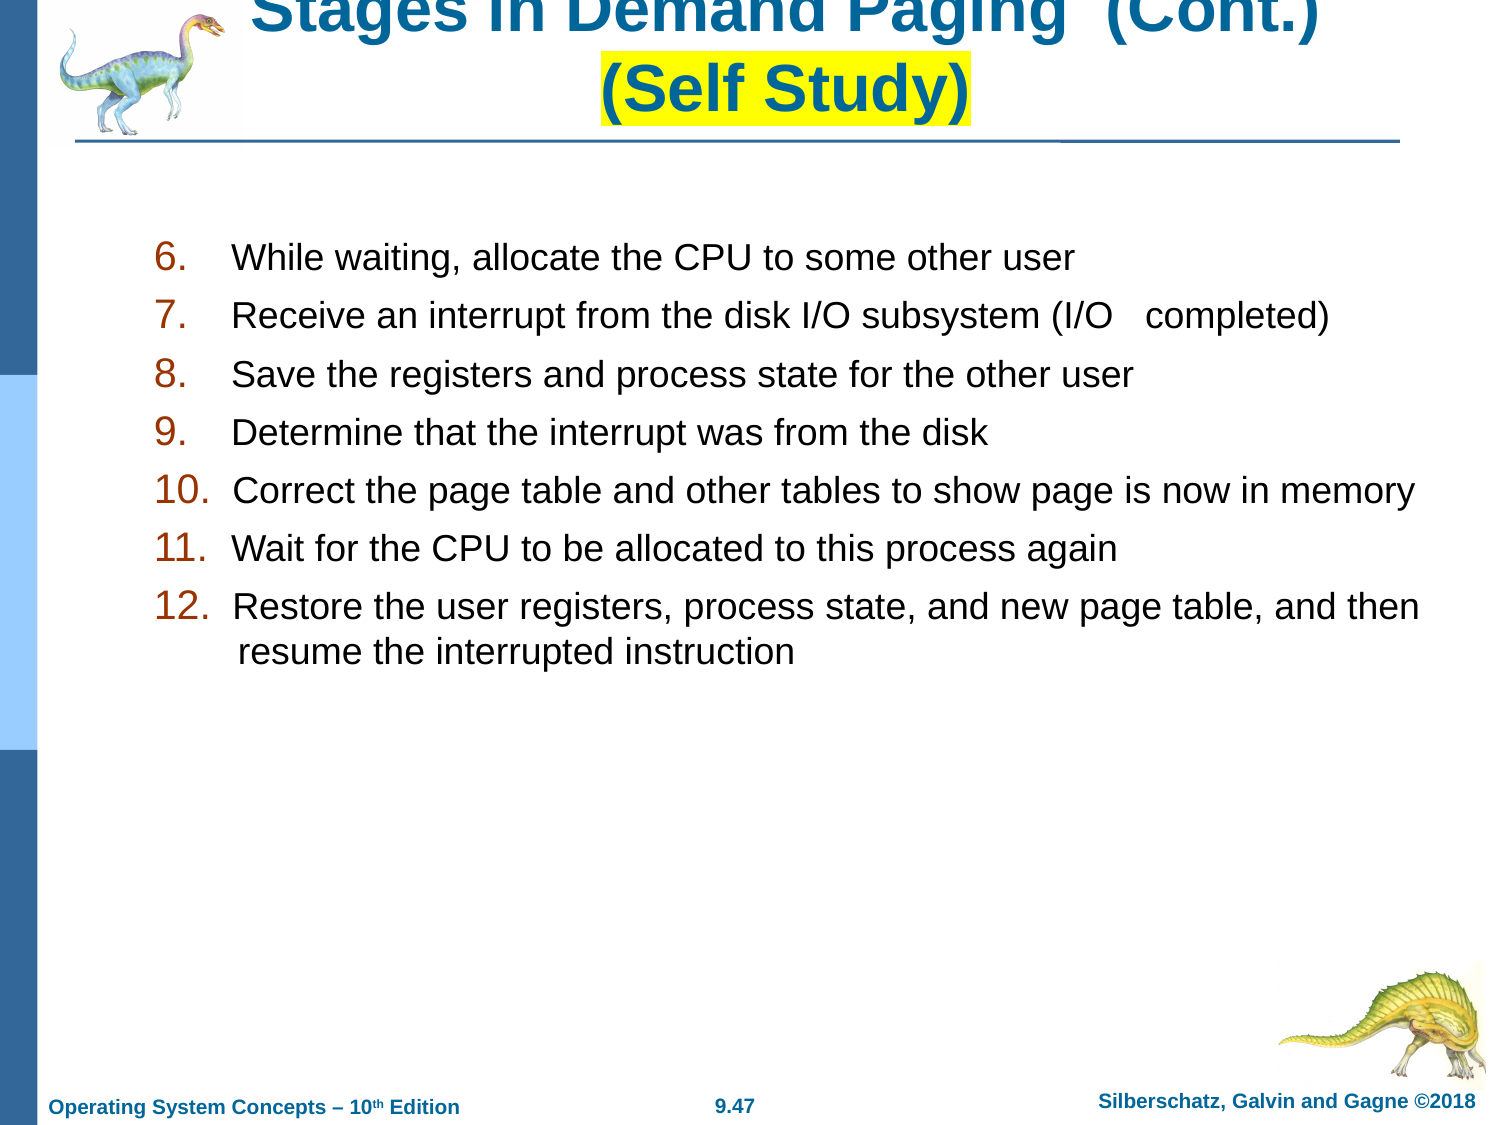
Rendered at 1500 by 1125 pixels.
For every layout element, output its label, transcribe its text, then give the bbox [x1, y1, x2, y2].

picture [46, 0, 243, 149]
title Stages in Demand Paging (Cont.) (Self Study) [186, 39, 1386, 133]
list While waiting, allocate the CPU to some other user Receive an interrupt from the disk I/O subsystem (I/O completed) Save the registers and process state for the other user Determine that the interrupt was from the disk Correct the page table and other tables to show page is now in memory Wait for the CPU to be allocated to this process again Restore the user registers, process state, and new page table, and then resume the interrupted instruction [138, 225, 1458, 1022]
picture [1275, 959, 1486, 1090]
